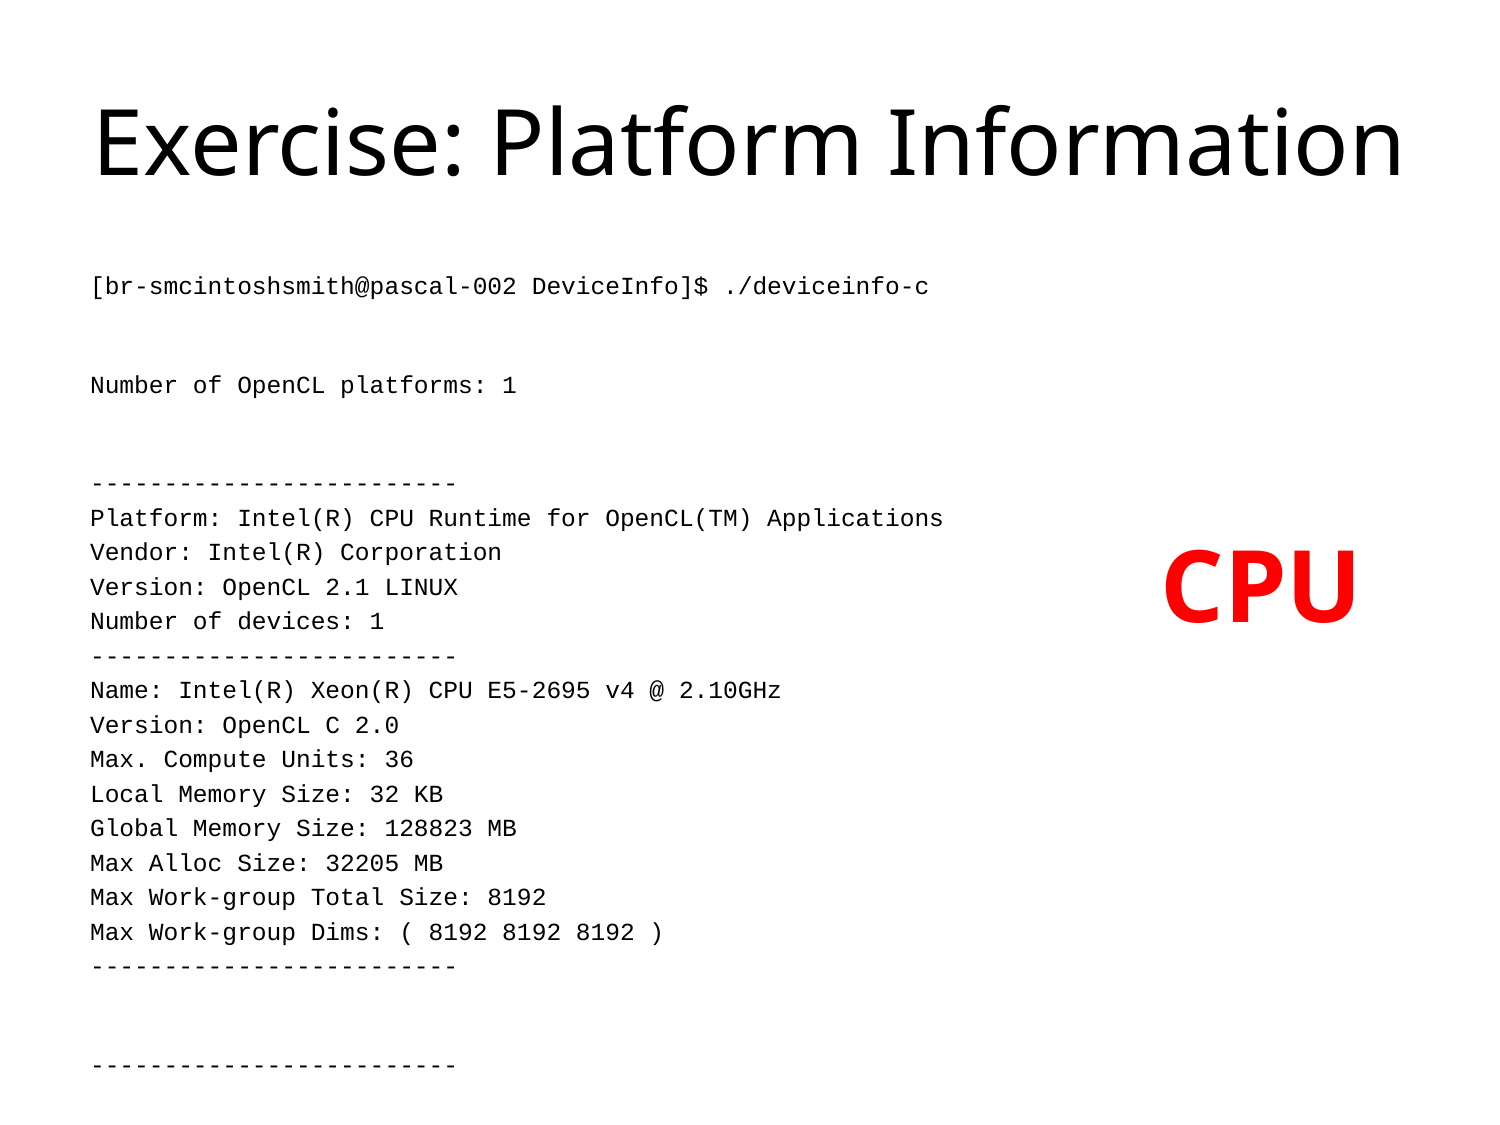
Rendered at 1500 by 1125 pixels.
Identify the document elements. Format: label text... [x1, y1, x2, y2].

list [br-smcintoshsmith@pascal-002 DeviceInfo]$ ./deviceinfo-c Number of OpenCL platforms: 1 ------------------------- Platform: Intel(R) CPU Runtime for OpenCL(TM) Applications Vendor: Intel(R) Corporation Version: OpenCL 2.1 LINUX Number of devices: 1 ------------------------- Name: Intel(R) Xeon(R) CPU E5-2695 v4 @ 2.10GHz Version: OpenCL C 2.0 Max. Compute Units: 36 Local Memory Size: 32 KB Global Memory Size: 128823 MB Max Alloc Size: 32205 MB Max Work-group Total Size: 8192 Max Work-group Dims: ( 8192 8192 8192 ) ------------------------- ------------------------- [75, 262, 1425, 1106]
text_box CPU [1145, 515, 1378, 650]
title Exercise: Platform Information [75, 45, 1425, 233]
